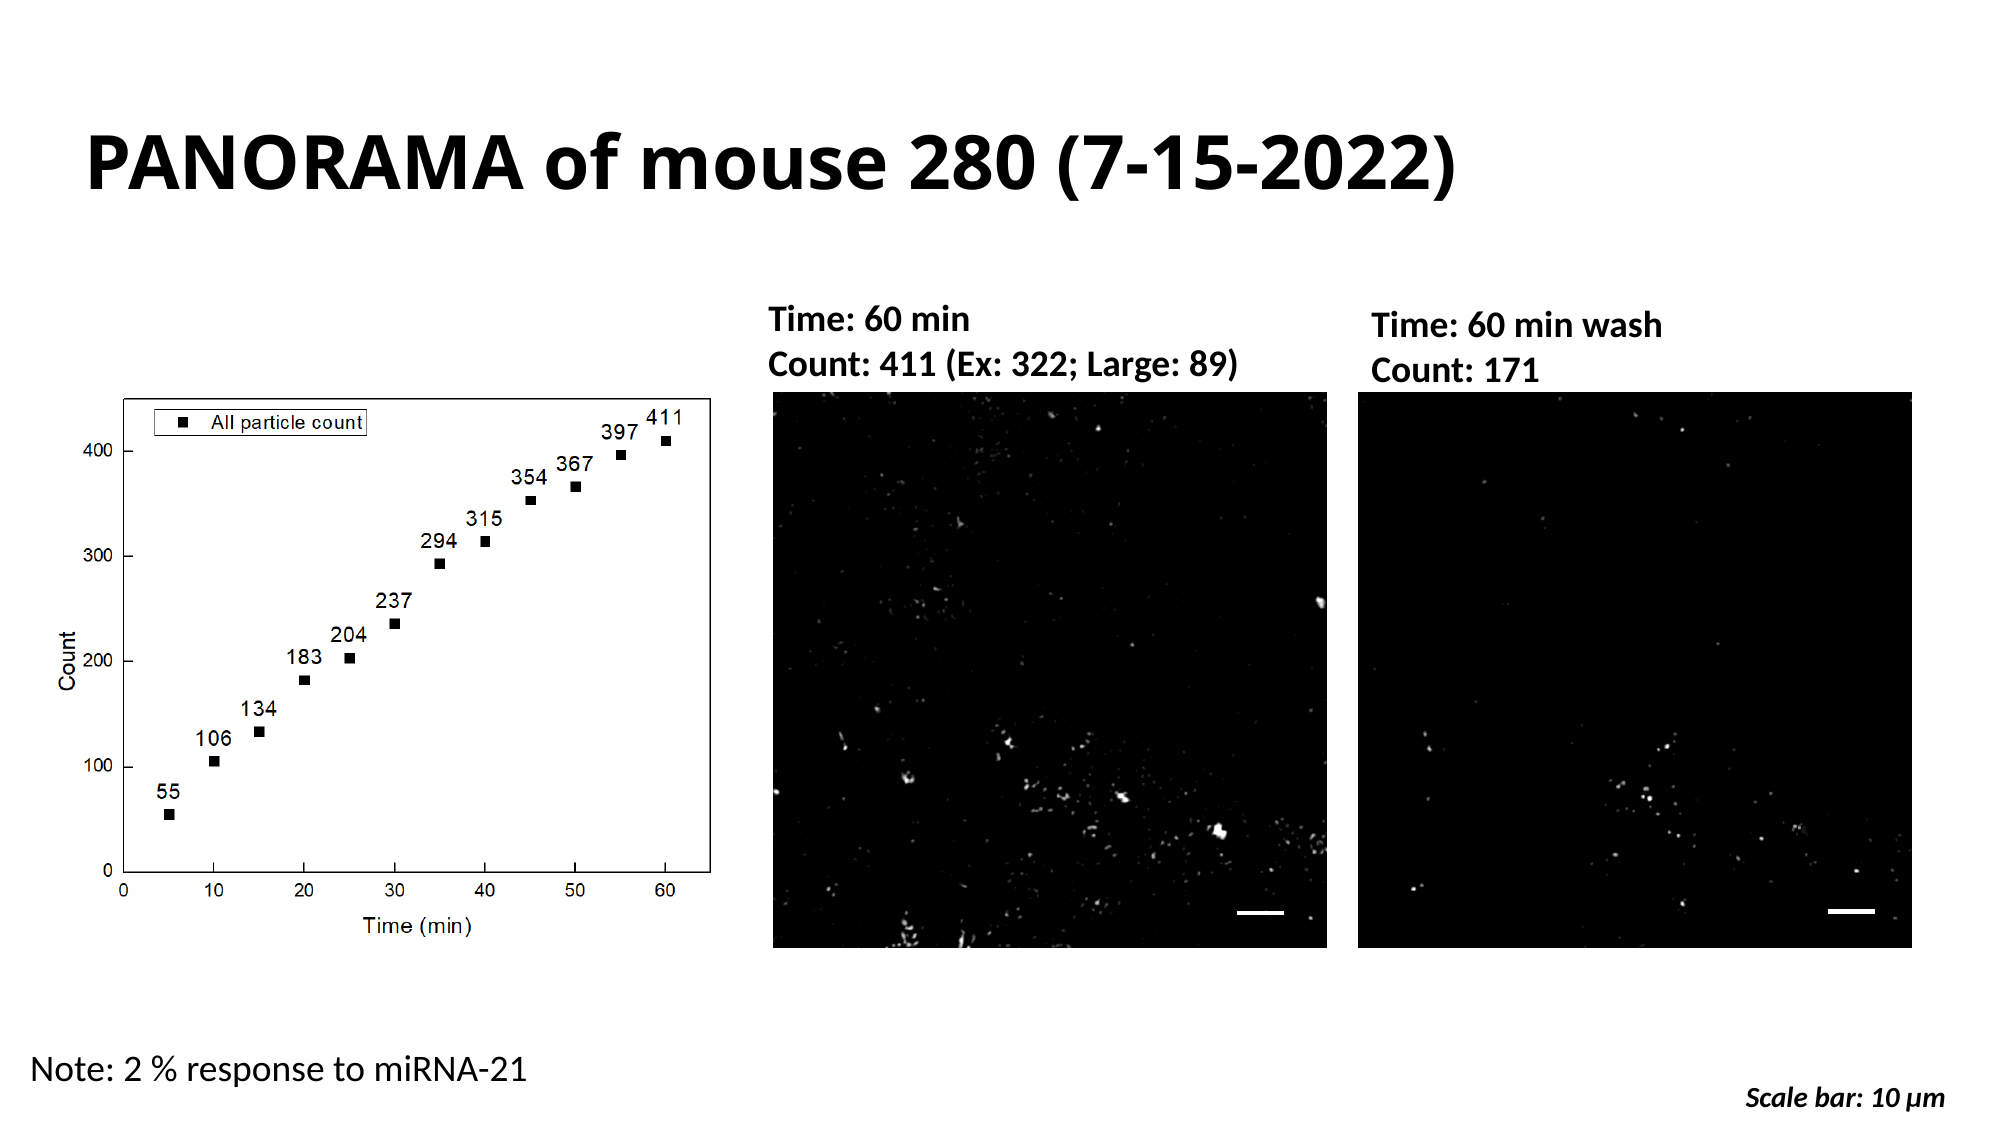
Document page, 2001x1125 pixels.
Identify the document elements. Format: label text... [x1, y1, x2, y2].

text_box Time: 60 min Count: 411 (Ex: 322; Large: 89) [753, 286, 1326, 391]
picture [34, 384, 738, 941]
text_box Time: 60 min wash Count: 171 [1356, 292, 1858, 533]
picture [773, 392, 1327, 948]
text_box Scale bar: 10 µm [1731, 1070, 2000, 1121]
text_box PANORAMA of mouse 280 (7-15-2022) [70, 82, 2000, 249]
text_box Note: 2 % response to miRNA-21 [15, 991, 581, 1125]
picture [1357, 392, 1912, 948]
